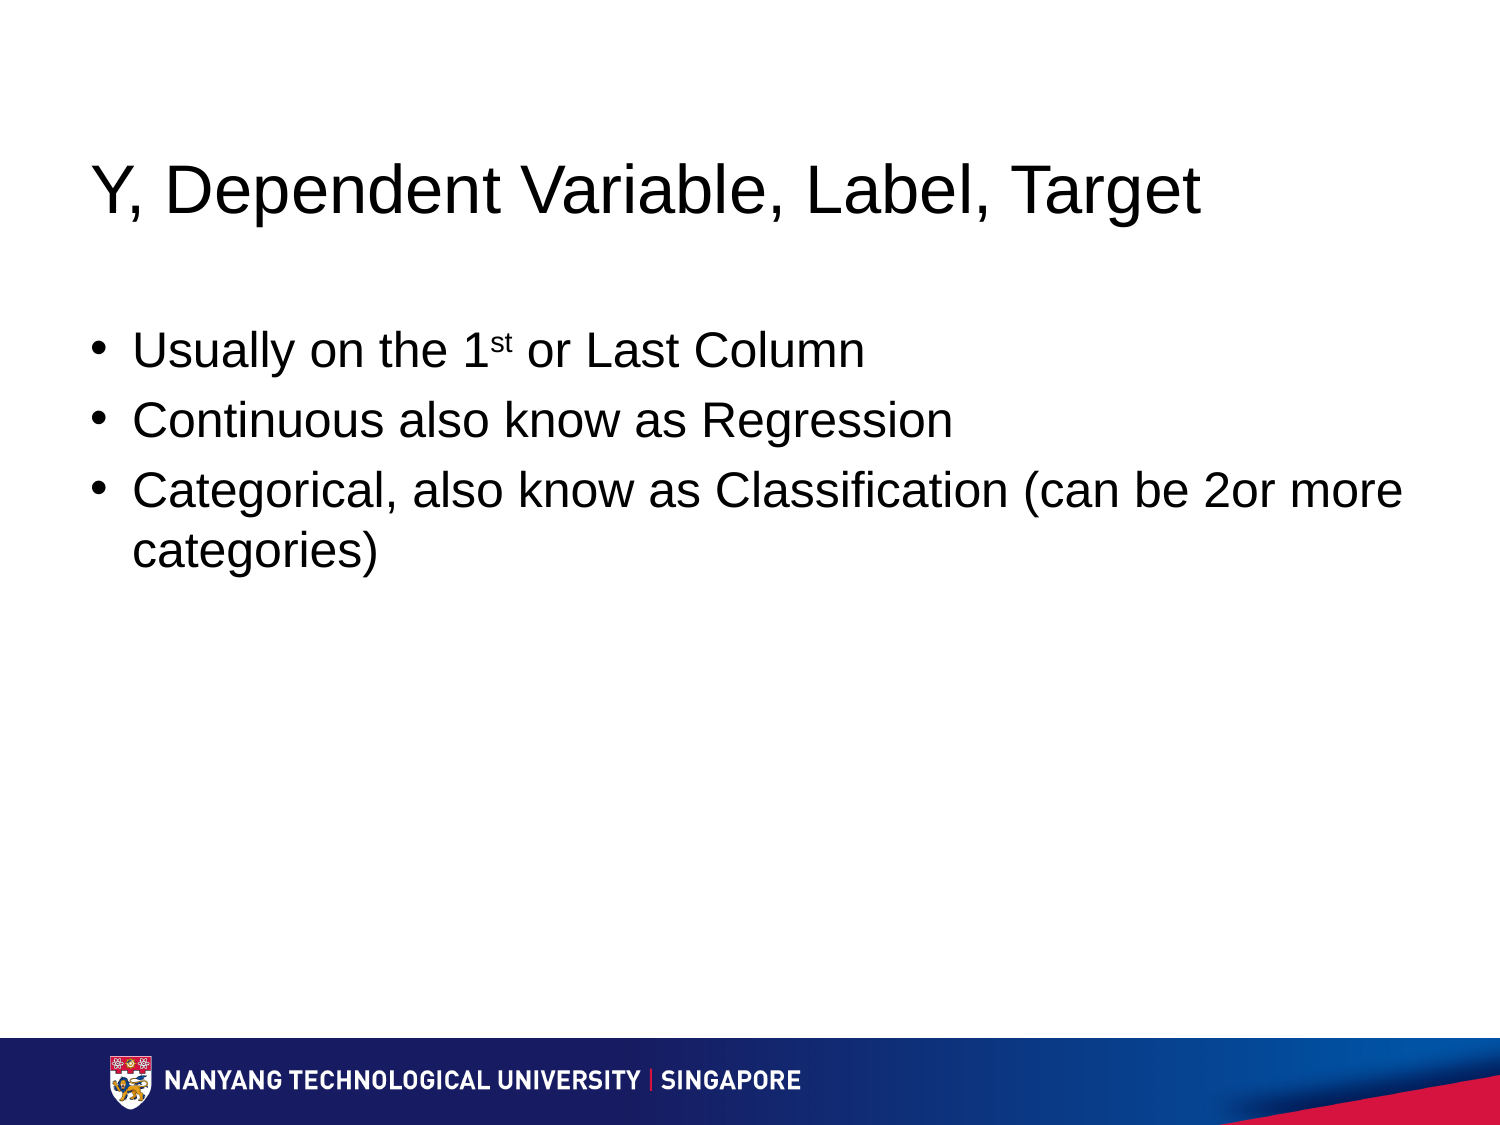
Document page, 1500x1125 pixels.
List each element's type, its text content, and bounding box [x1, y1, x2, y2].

title Y, Dependent Variable, Label, Target [75, 92, 1425, 280]
picture [0, 1038, 1500, 1125]
list Usually on the 1st or Last Column Continuous also know as Regression Categorical, also know as Classification (can be 2or more categories) [75, 309, 1425, 946]
